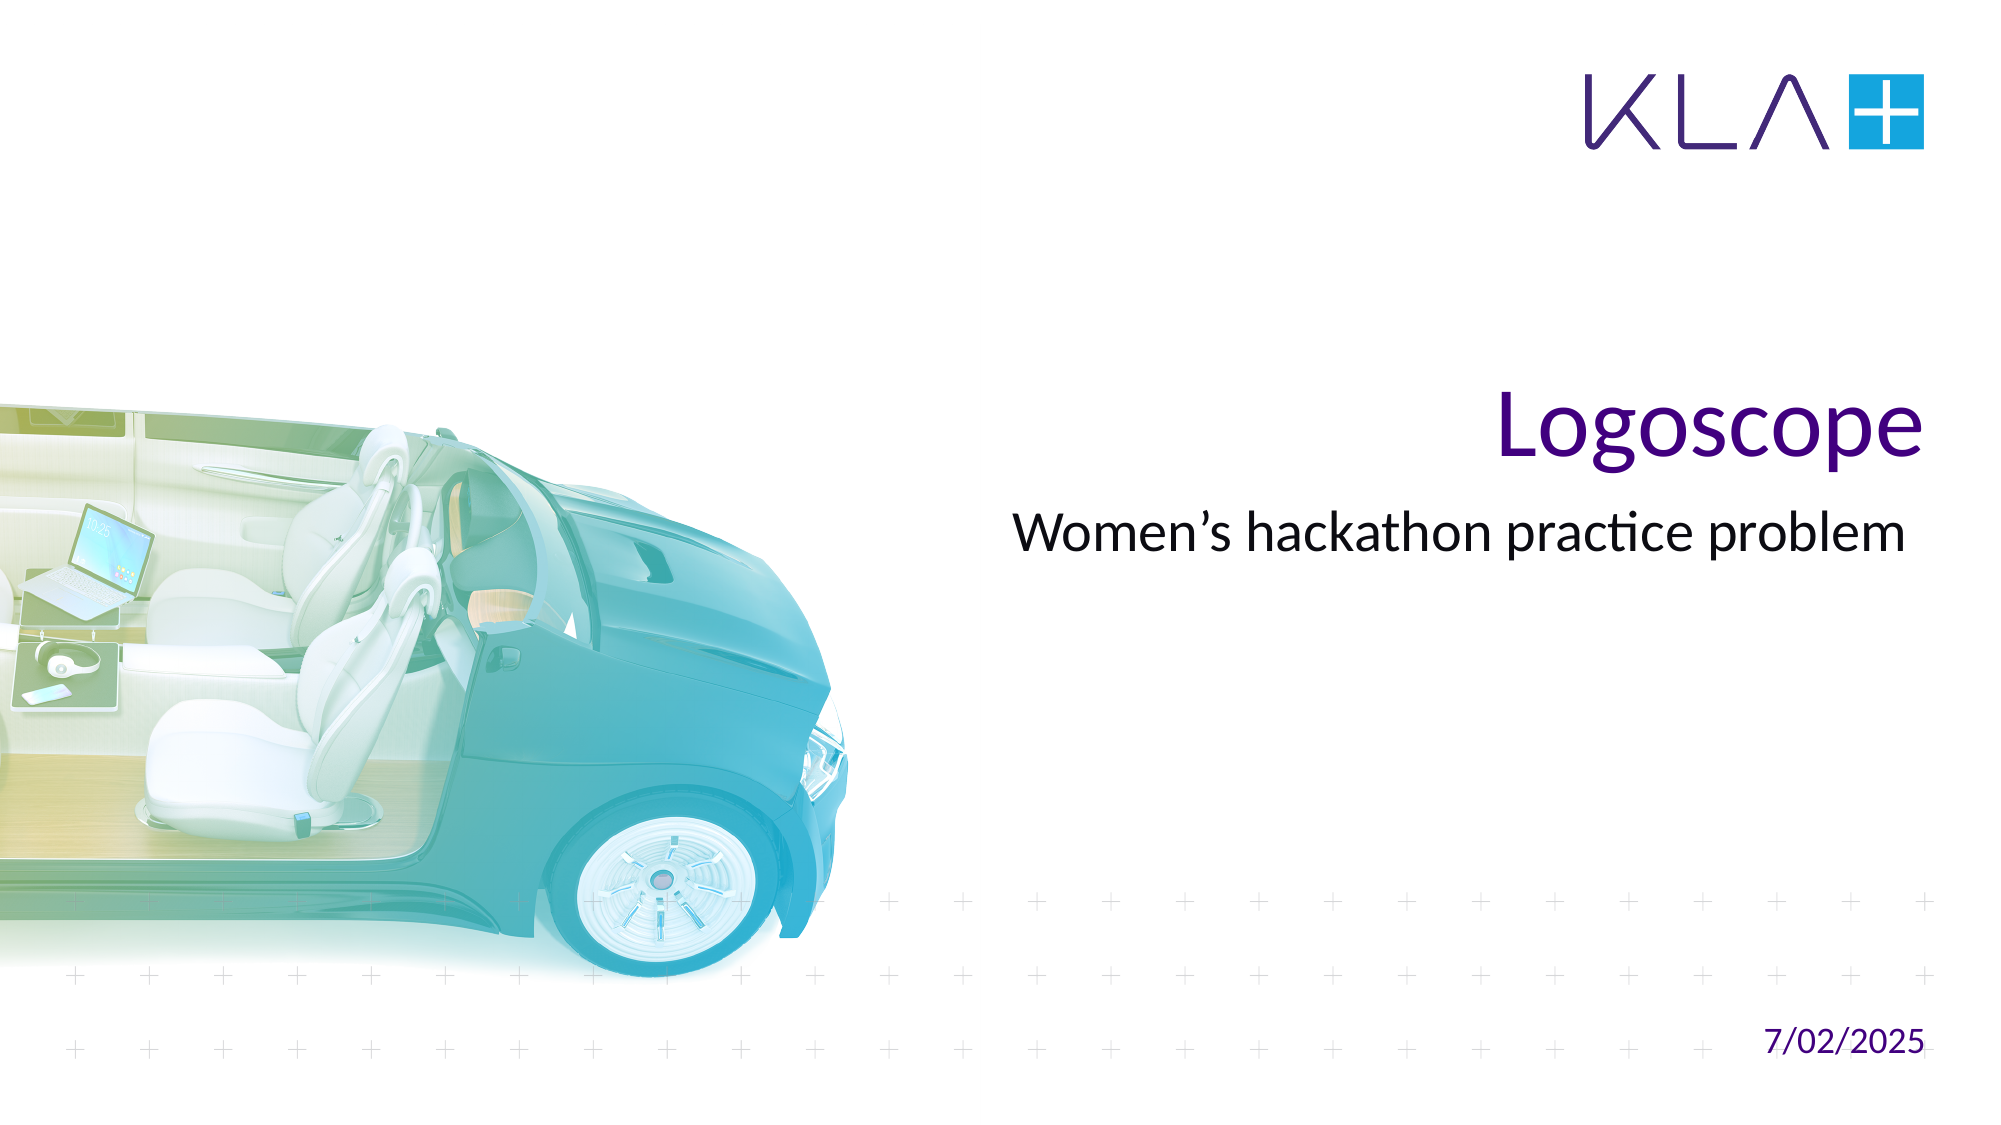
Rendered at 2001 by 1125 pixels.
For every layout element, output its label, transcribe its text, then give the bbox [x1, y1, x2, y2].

list 7/02/2025 [1417, 1008, 1941, 1069]
picture [1585, 74, 1924, 150]
title Logoscope [436, 361, 1941, 486]
picture [0, 24, 981, 1125]
subtitle Women’s hackathon practice problem [870, 485, 1923, 572]
